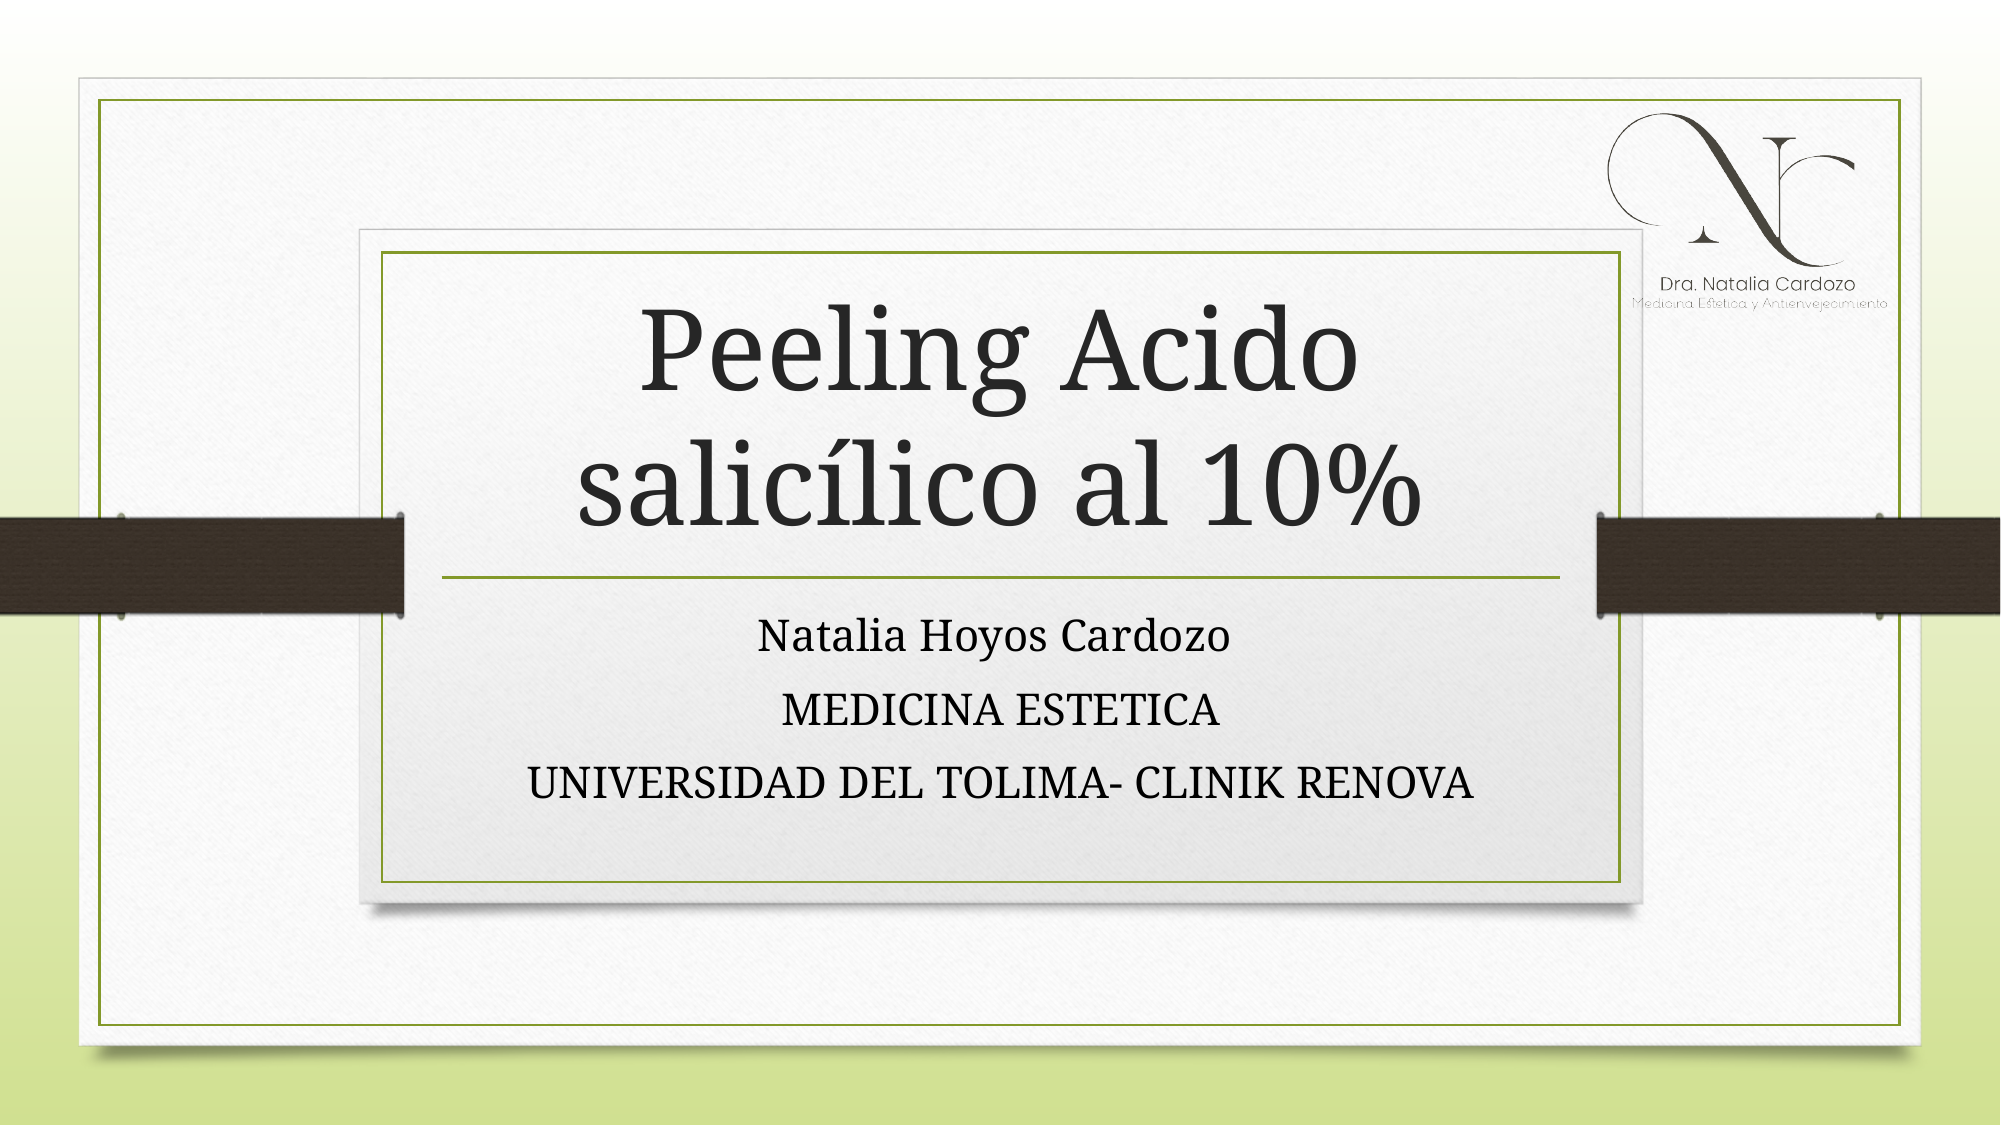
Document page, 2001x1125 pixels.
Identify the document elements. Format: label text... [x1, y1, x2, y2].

subtitle Natalia Hoyos Cardozo MEDICINA ESTETICA UNIVERSIDAD DEL TOLIMA- CLINIK RENOVA [441, 600, 1560, 817]
picture [0, 0, 2001, 1125]
title Peeling Acido salicílico al 10% [441, 306, 1560, 556]
